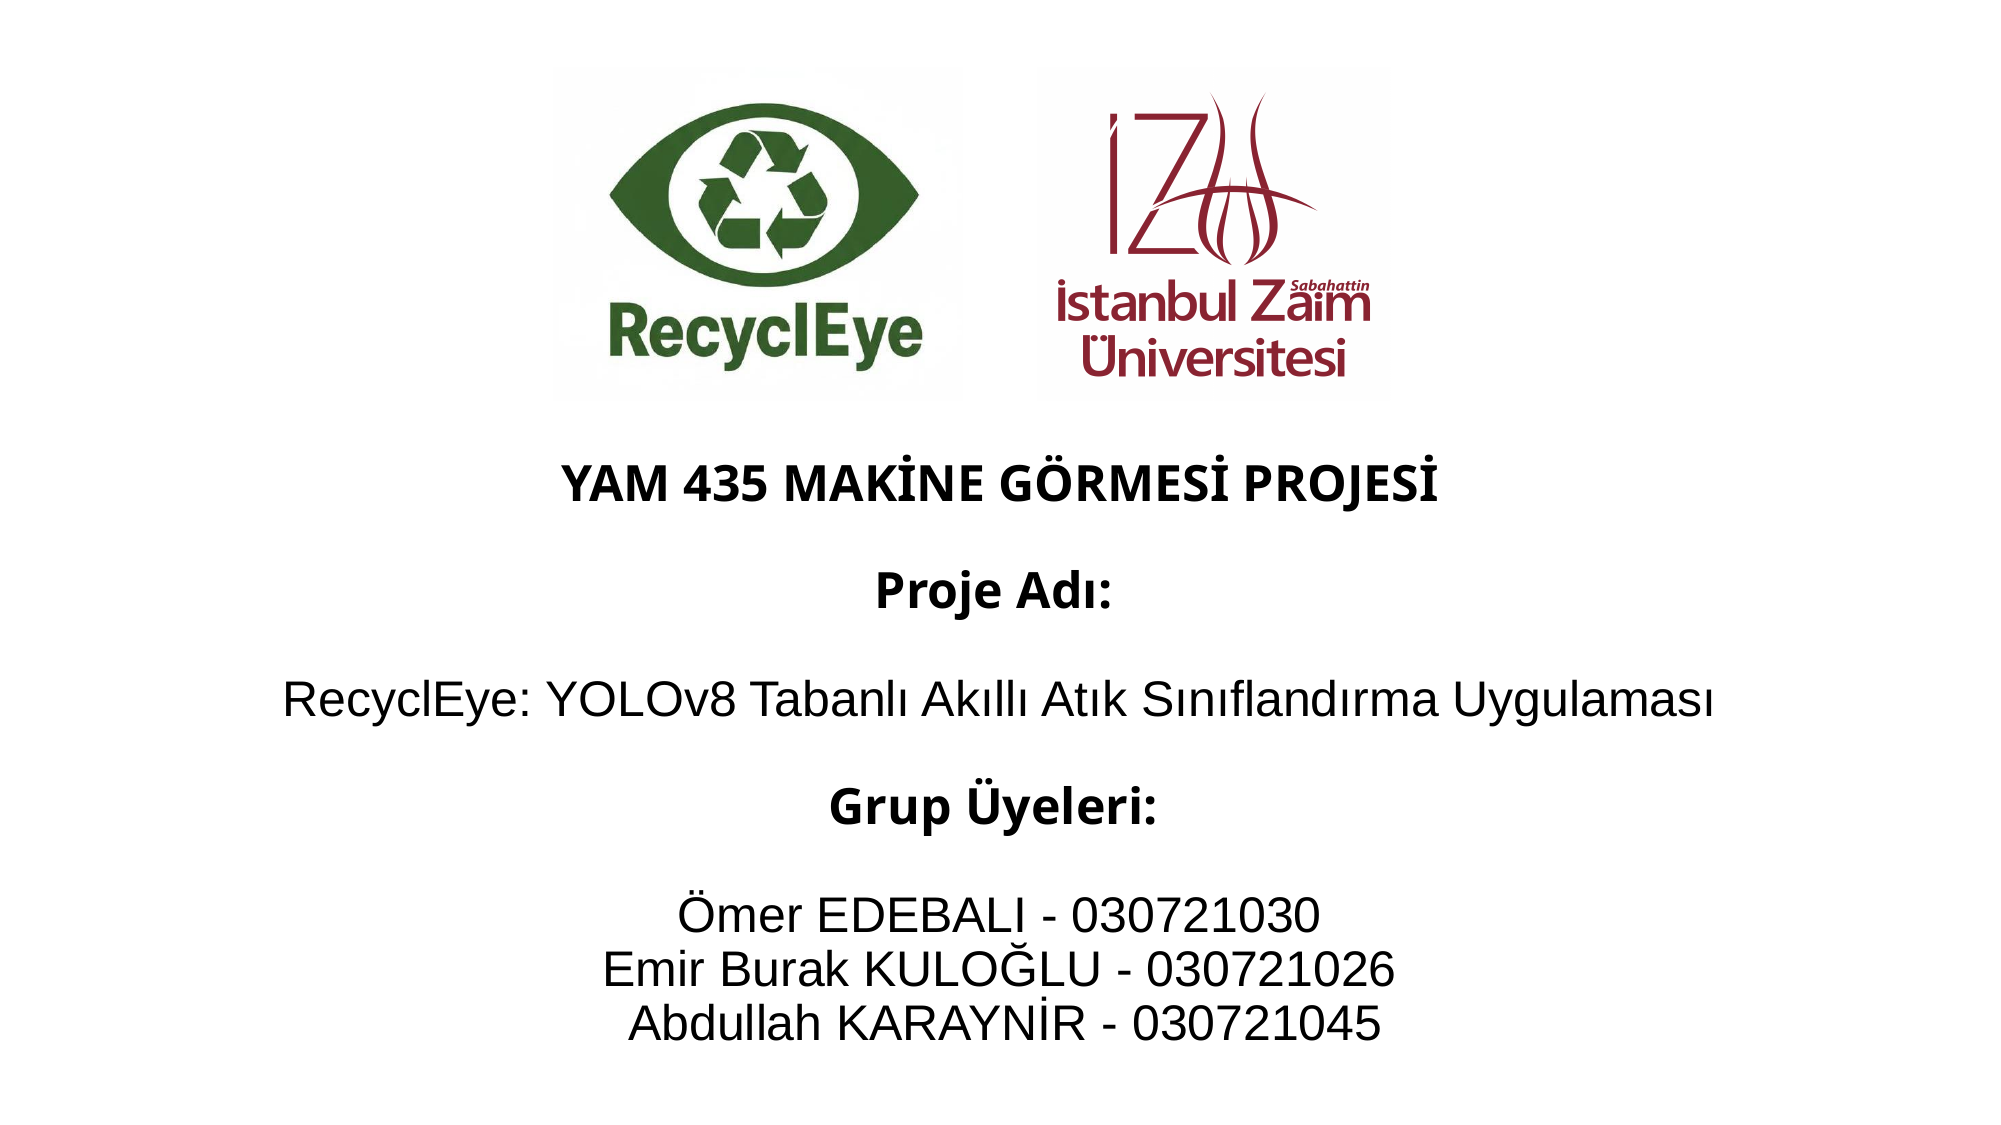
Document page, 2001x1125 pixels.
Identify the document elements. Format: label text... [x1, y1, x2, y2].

title YAM 435 MAKİNE GÖRMESİ PROJESİ Proje Adı: RecyclEye: YOLOv8 Tabanlı Akıllı Atık Sınıflandırma Uygulaması Grup Üyeleri: Ömer EDEBALI - 030721030 Emir Burak KULOĞLU - 030721026 Abdullah KARAYNİR - 030721045 [73, 458, 1926, 1057]
picture [553, 67, 964, 402]
picture [1036, 67, 1391, 402]
